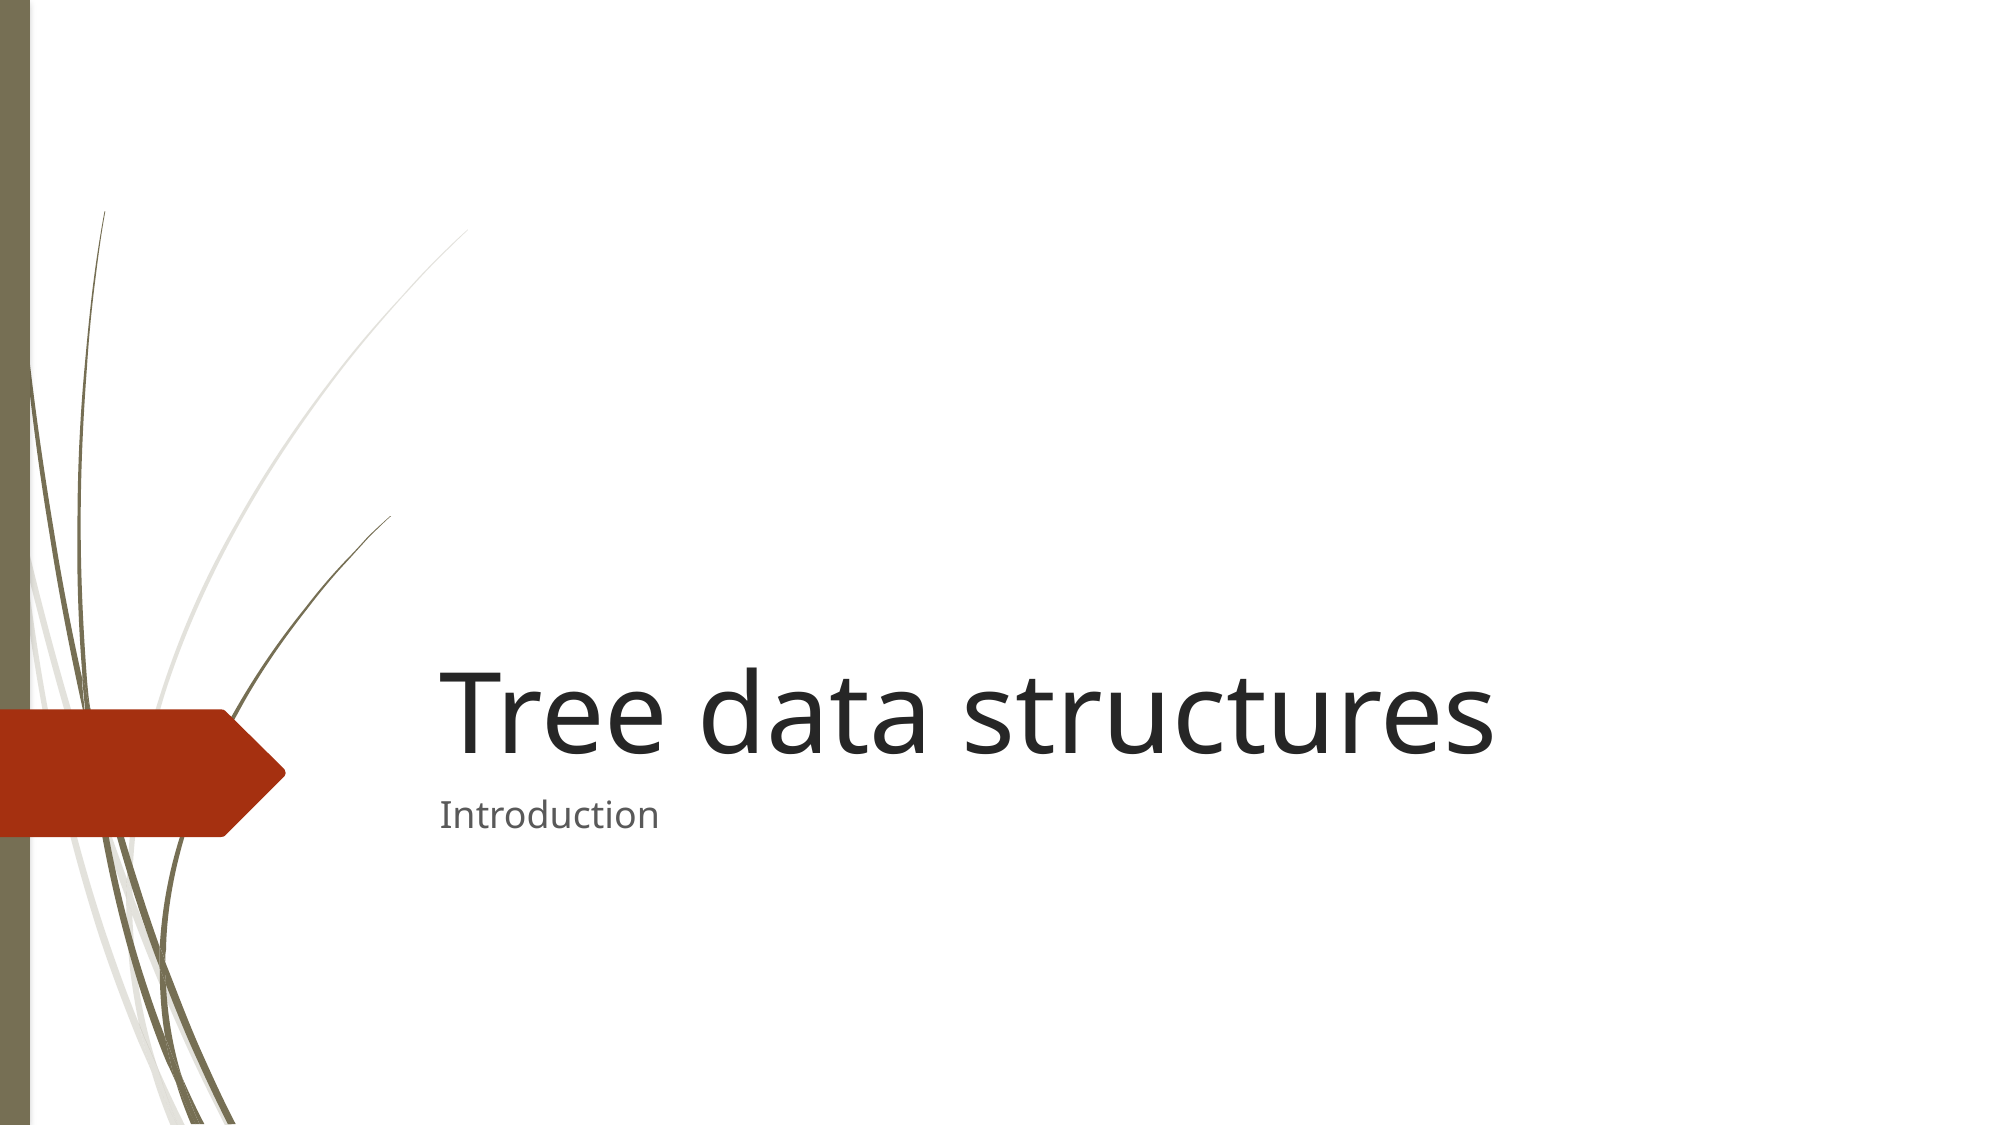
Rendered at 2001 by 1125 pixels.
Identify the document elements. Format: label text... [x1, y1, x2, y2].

subtitle Introduction [424, 783, 1888, 969]
title Tree data structures [424, 412, 1888, 783]
